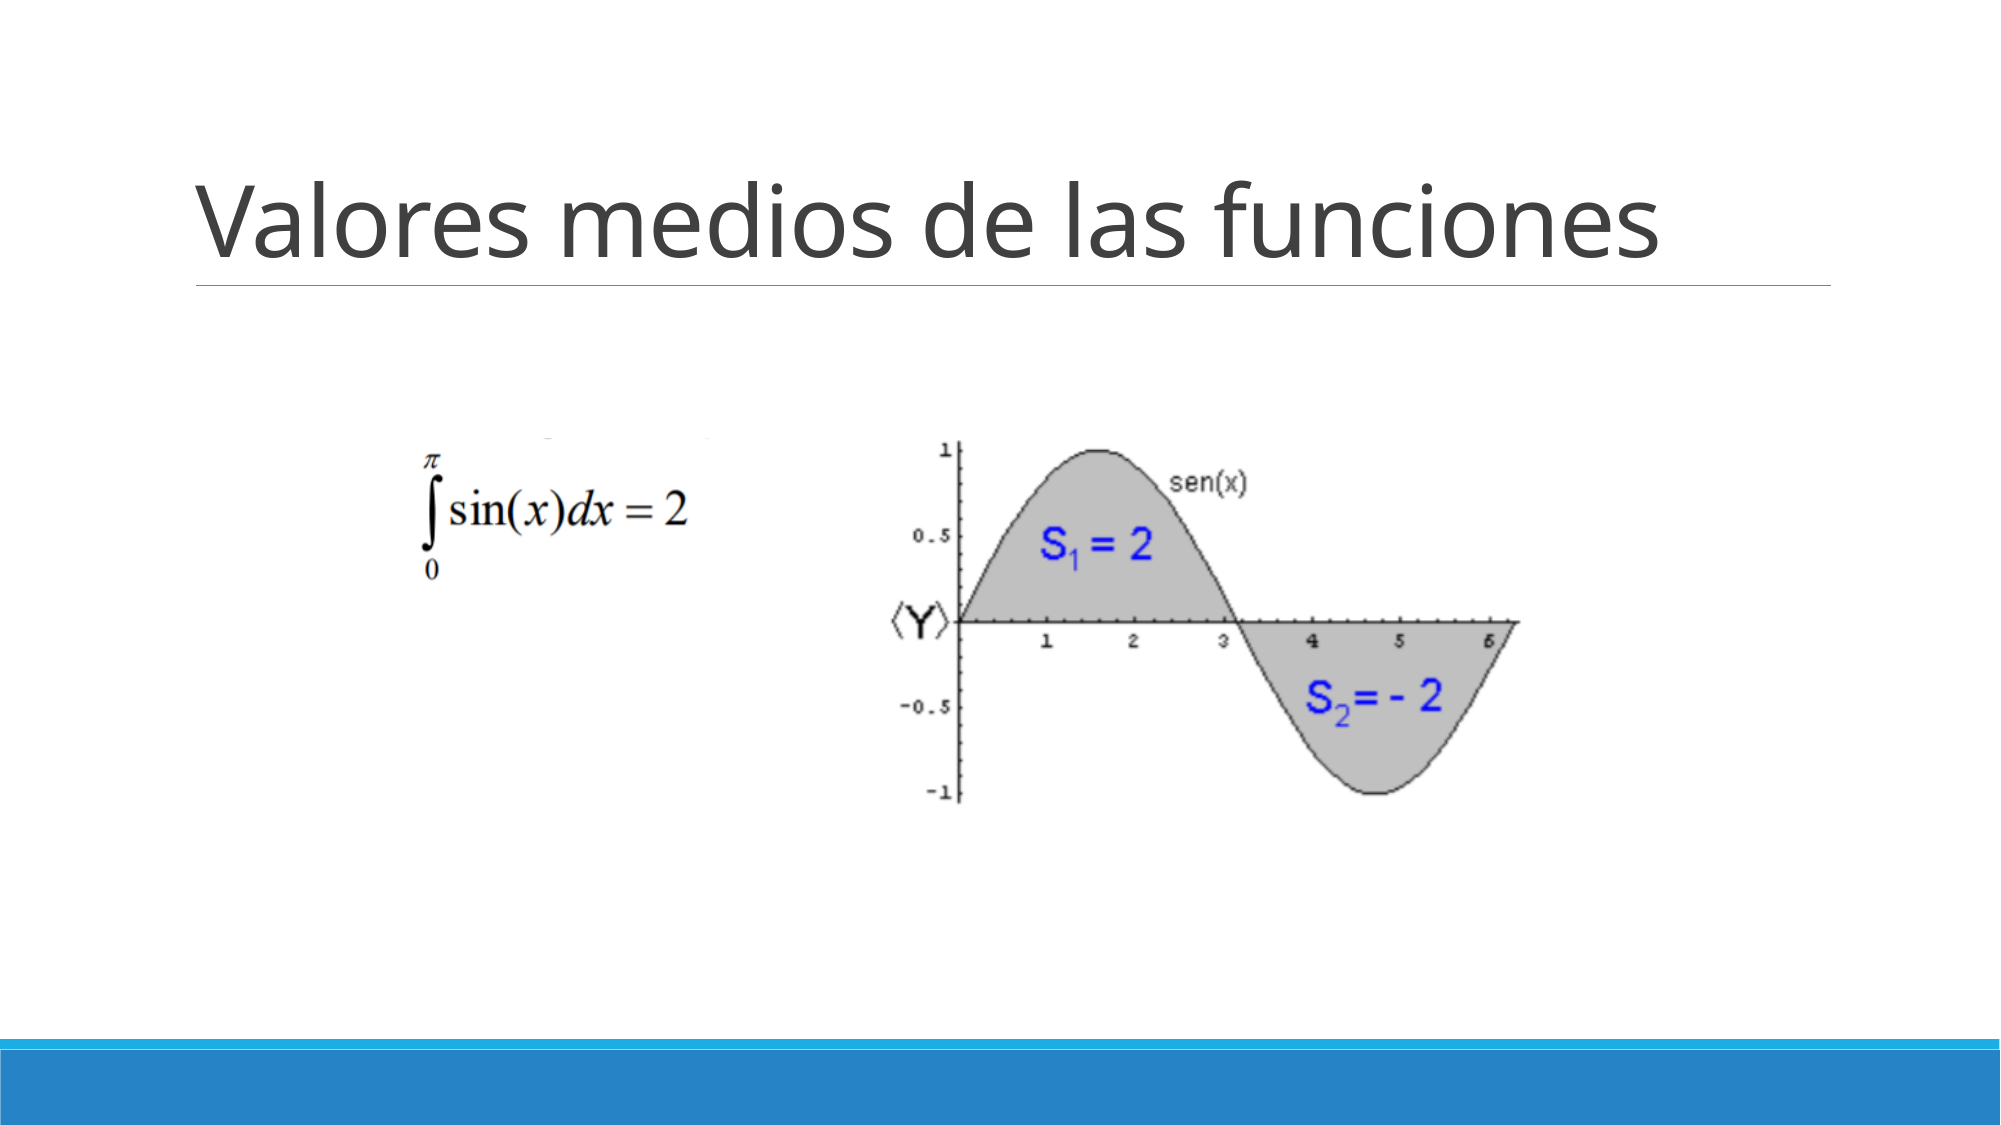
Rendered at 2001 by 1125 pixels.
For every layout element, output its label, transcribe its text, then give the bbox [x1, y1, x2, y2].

title Valores medios de las funciones [180, 47, 1830, 285]
picture [885, 414, 1533, 830]
picture [395, 438, 722, 598]
